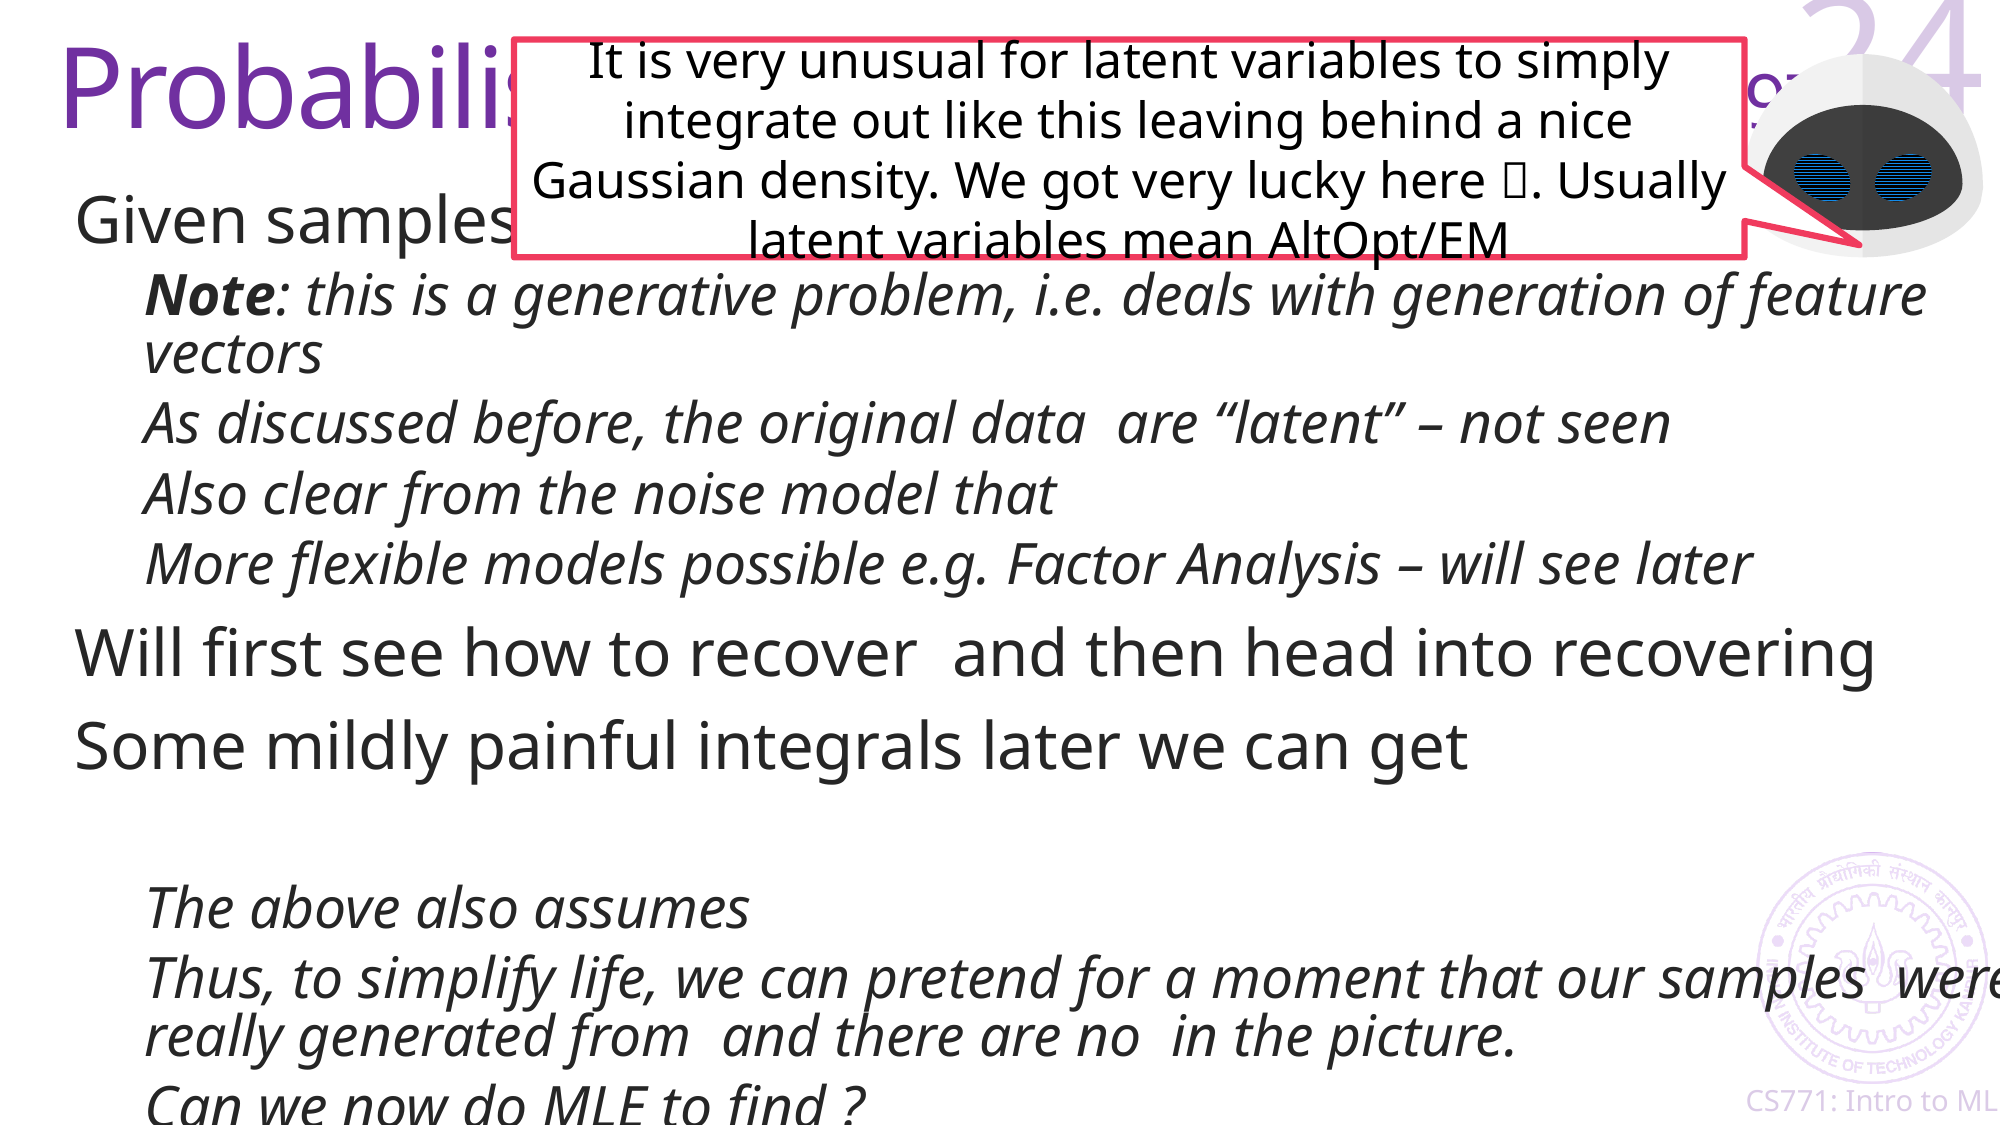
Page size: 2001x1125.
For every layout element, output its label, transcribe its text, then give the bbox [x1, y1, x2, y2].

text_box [1741, 53, 1984, 258]
slide_number 24 [1520, 6, 2000, 183]
text_box It is very unusual for latent variables to simply integrate out like this leaving behind a nice Gaussian density. We got very lucky here . Usually latent variables mean AltOpt/EM [512, 38, 1746, 259]
title Probabilistic PCA [Tipping and Bishop, 1999] [41, 5, 1945, 183]
